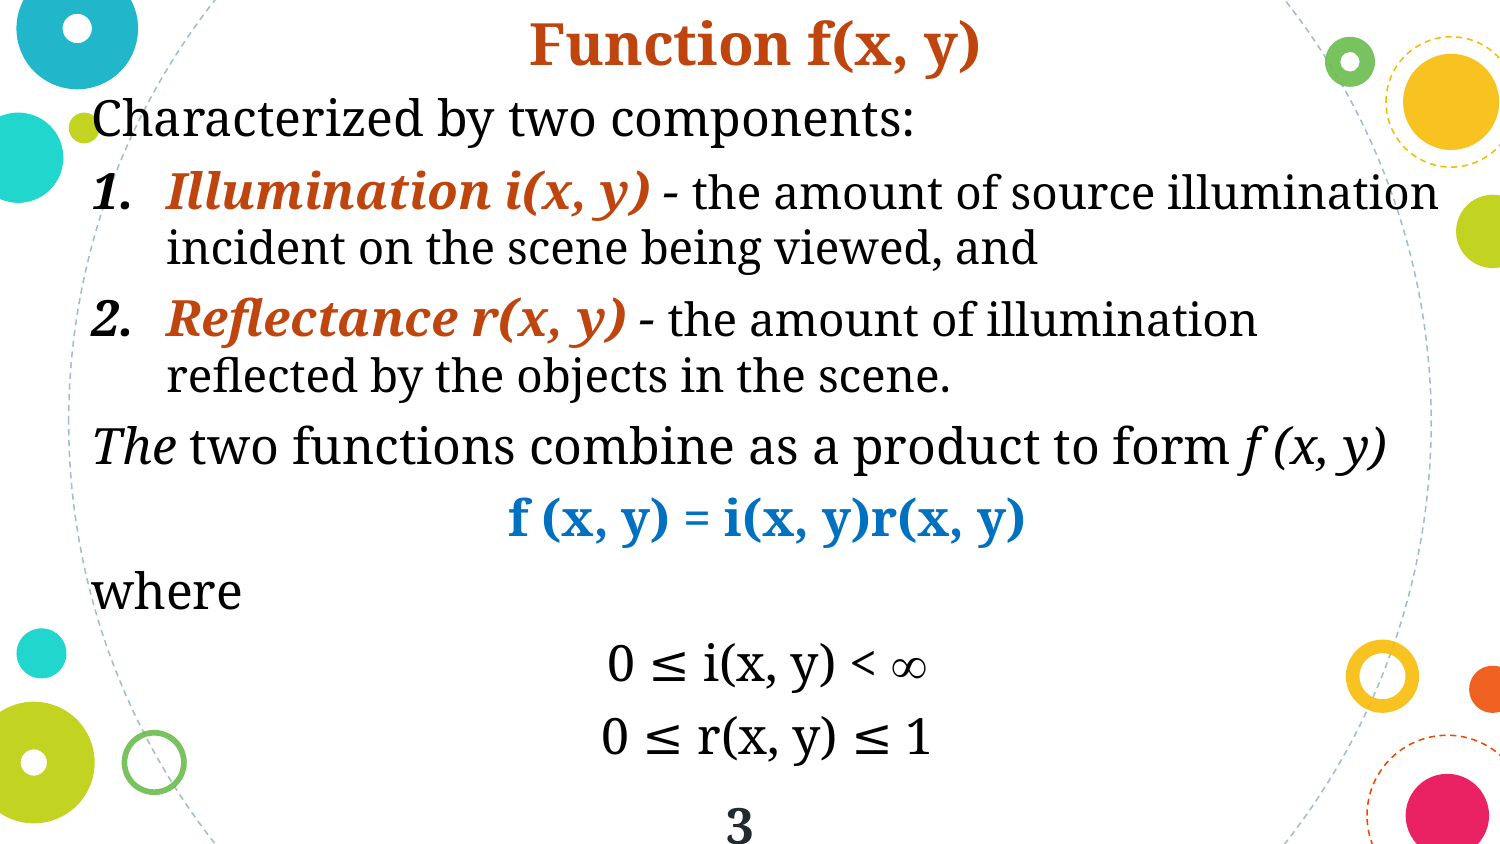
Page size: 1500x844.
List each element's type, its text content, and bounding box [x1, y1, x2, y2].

slide_number 32 [711, 779, 789, 844]
text_box Function f(x, y) [253, 0, 1258, 79]
text_box Characterized by two components: Illumination i(x, y) - the amount of source illumination incident on the scene being viewed, and Reflectance r(x, y) - the amount of illumination reflected by the objects in the scene. The two functions combine as a product to form f (x, y) f (x, y) = i(x, y)r(x, y) where 0 ≤ i(x, y) <  0 ≤ r(x, y) ≤ 1 [76, 79, 1459, 772]
